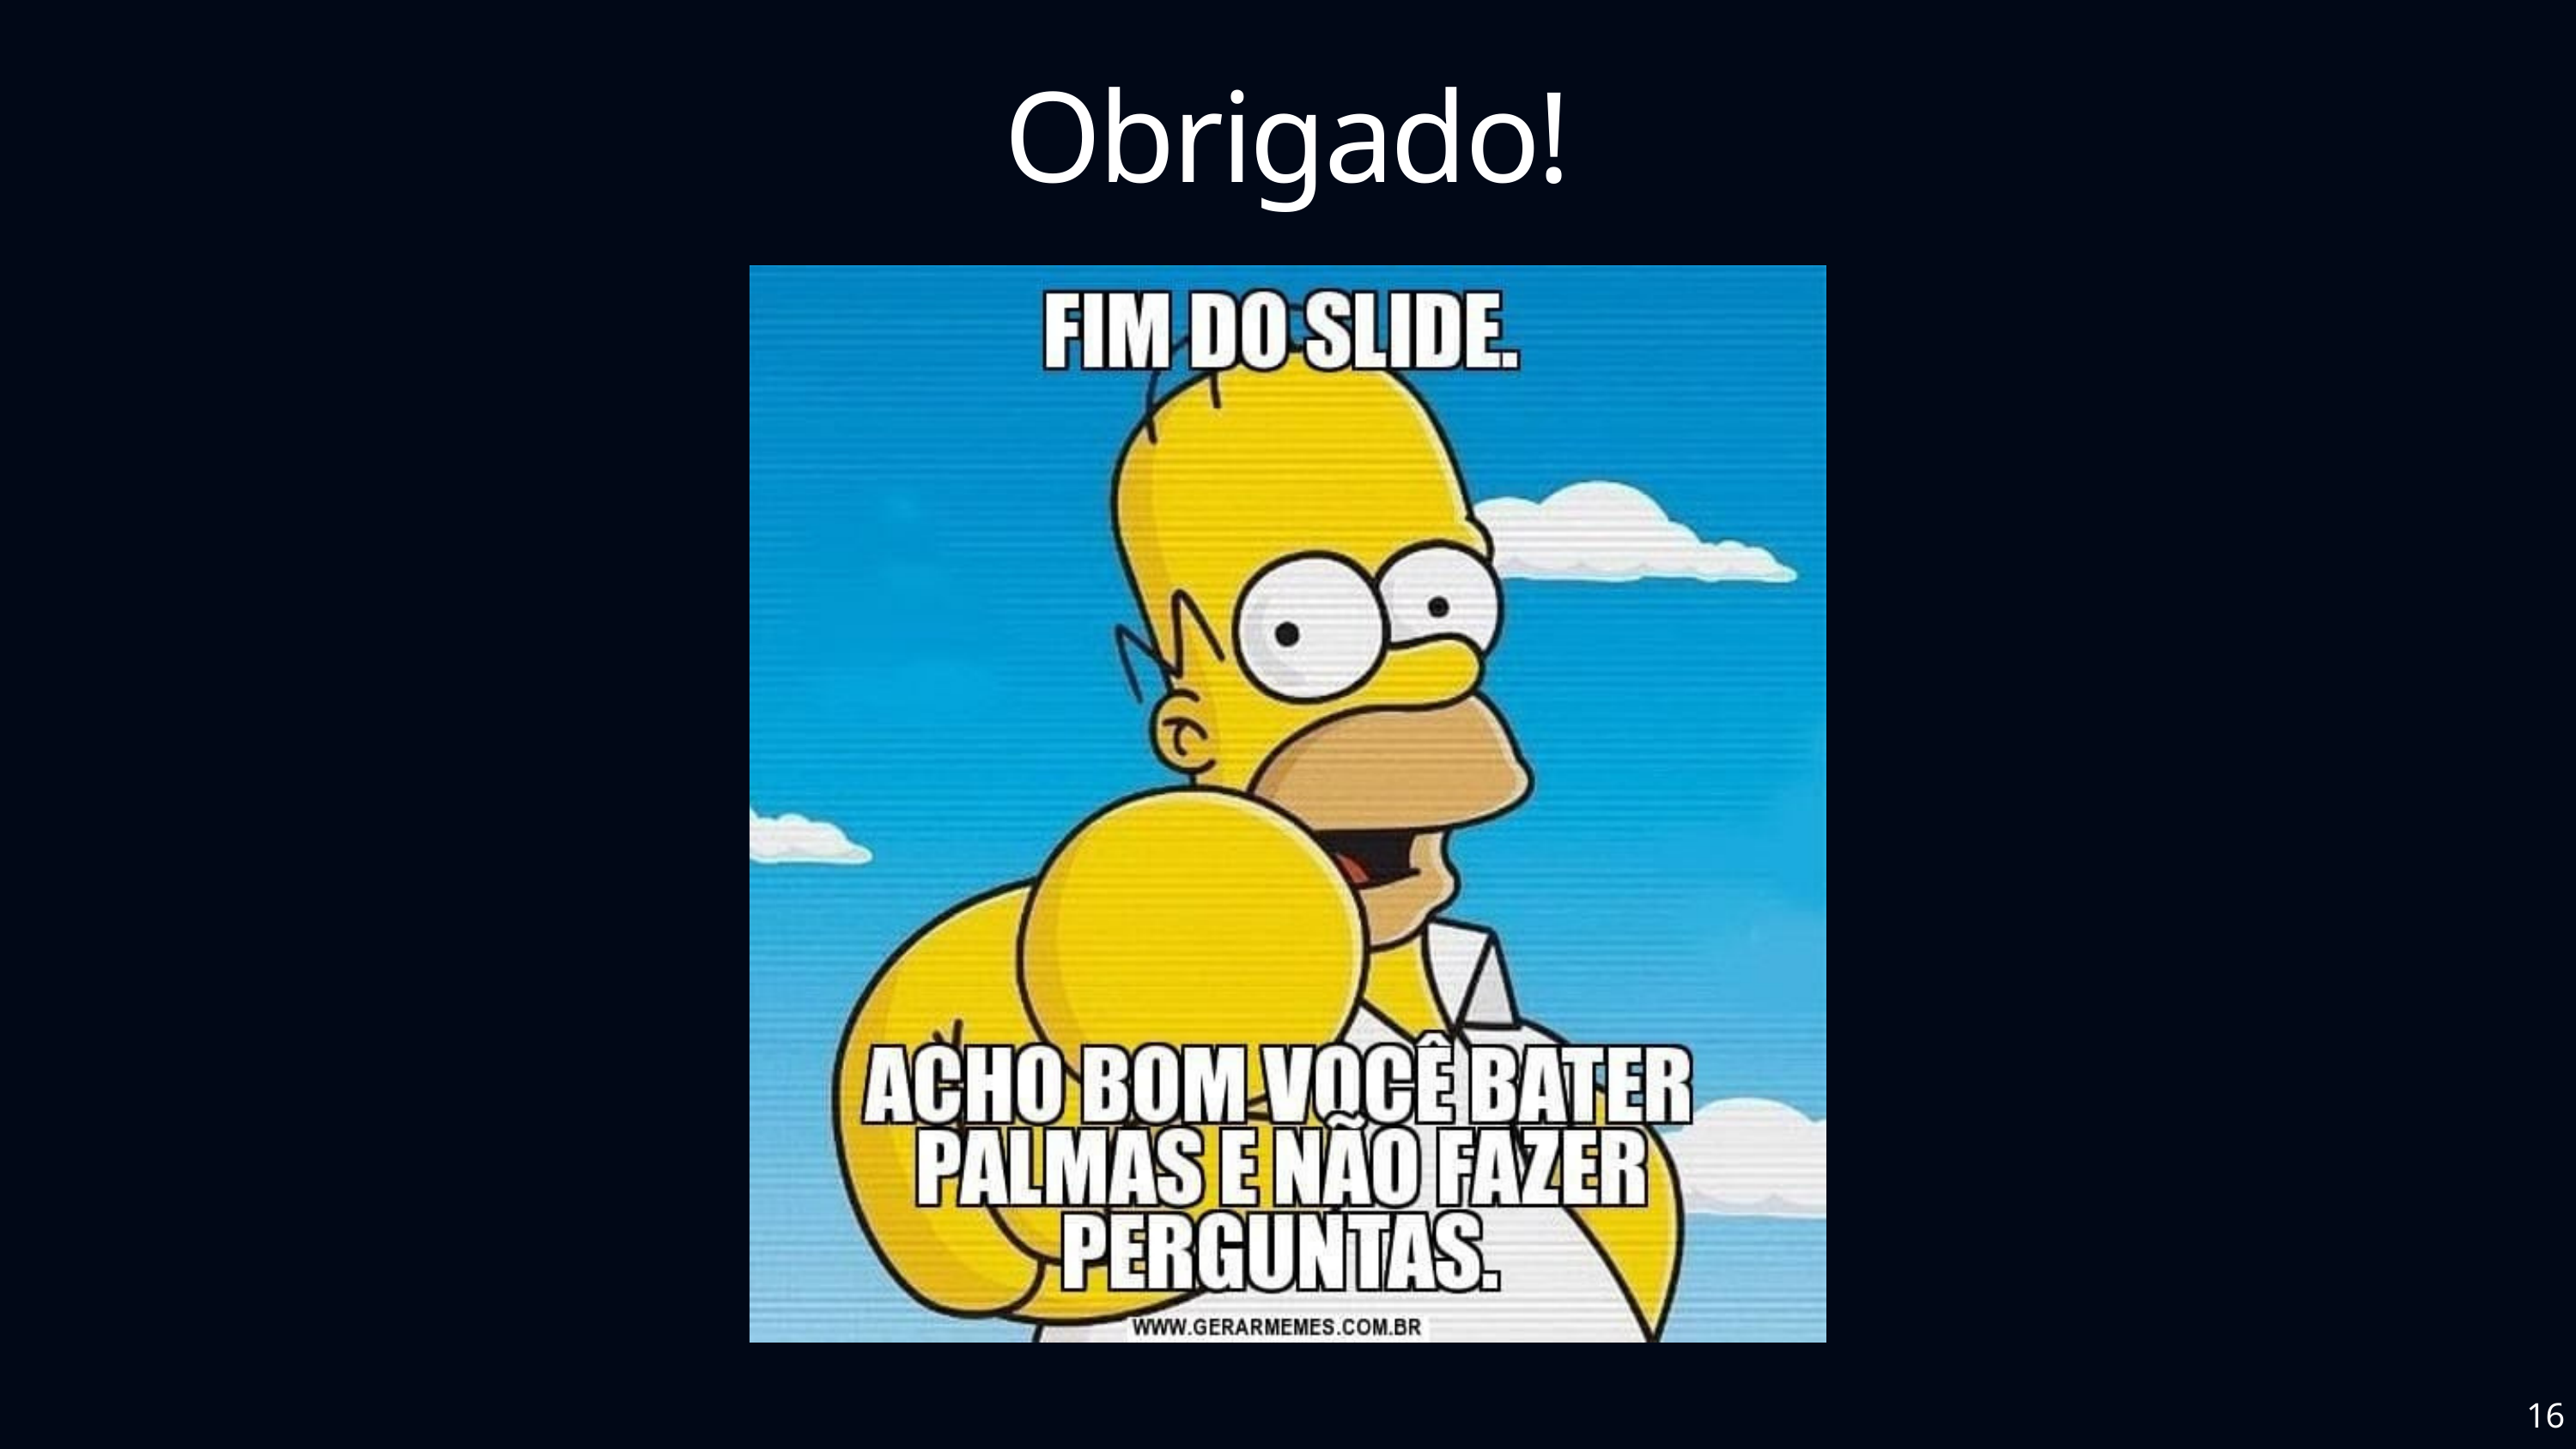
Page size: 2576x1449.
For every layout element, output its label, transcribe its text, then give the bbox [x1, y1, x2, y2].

text_box Obrigado! [948, 70, 1628, 209]
text_box [749, 265, 1826, 1343]
text_box 16 [2525, 1386, 2566, 1435]
